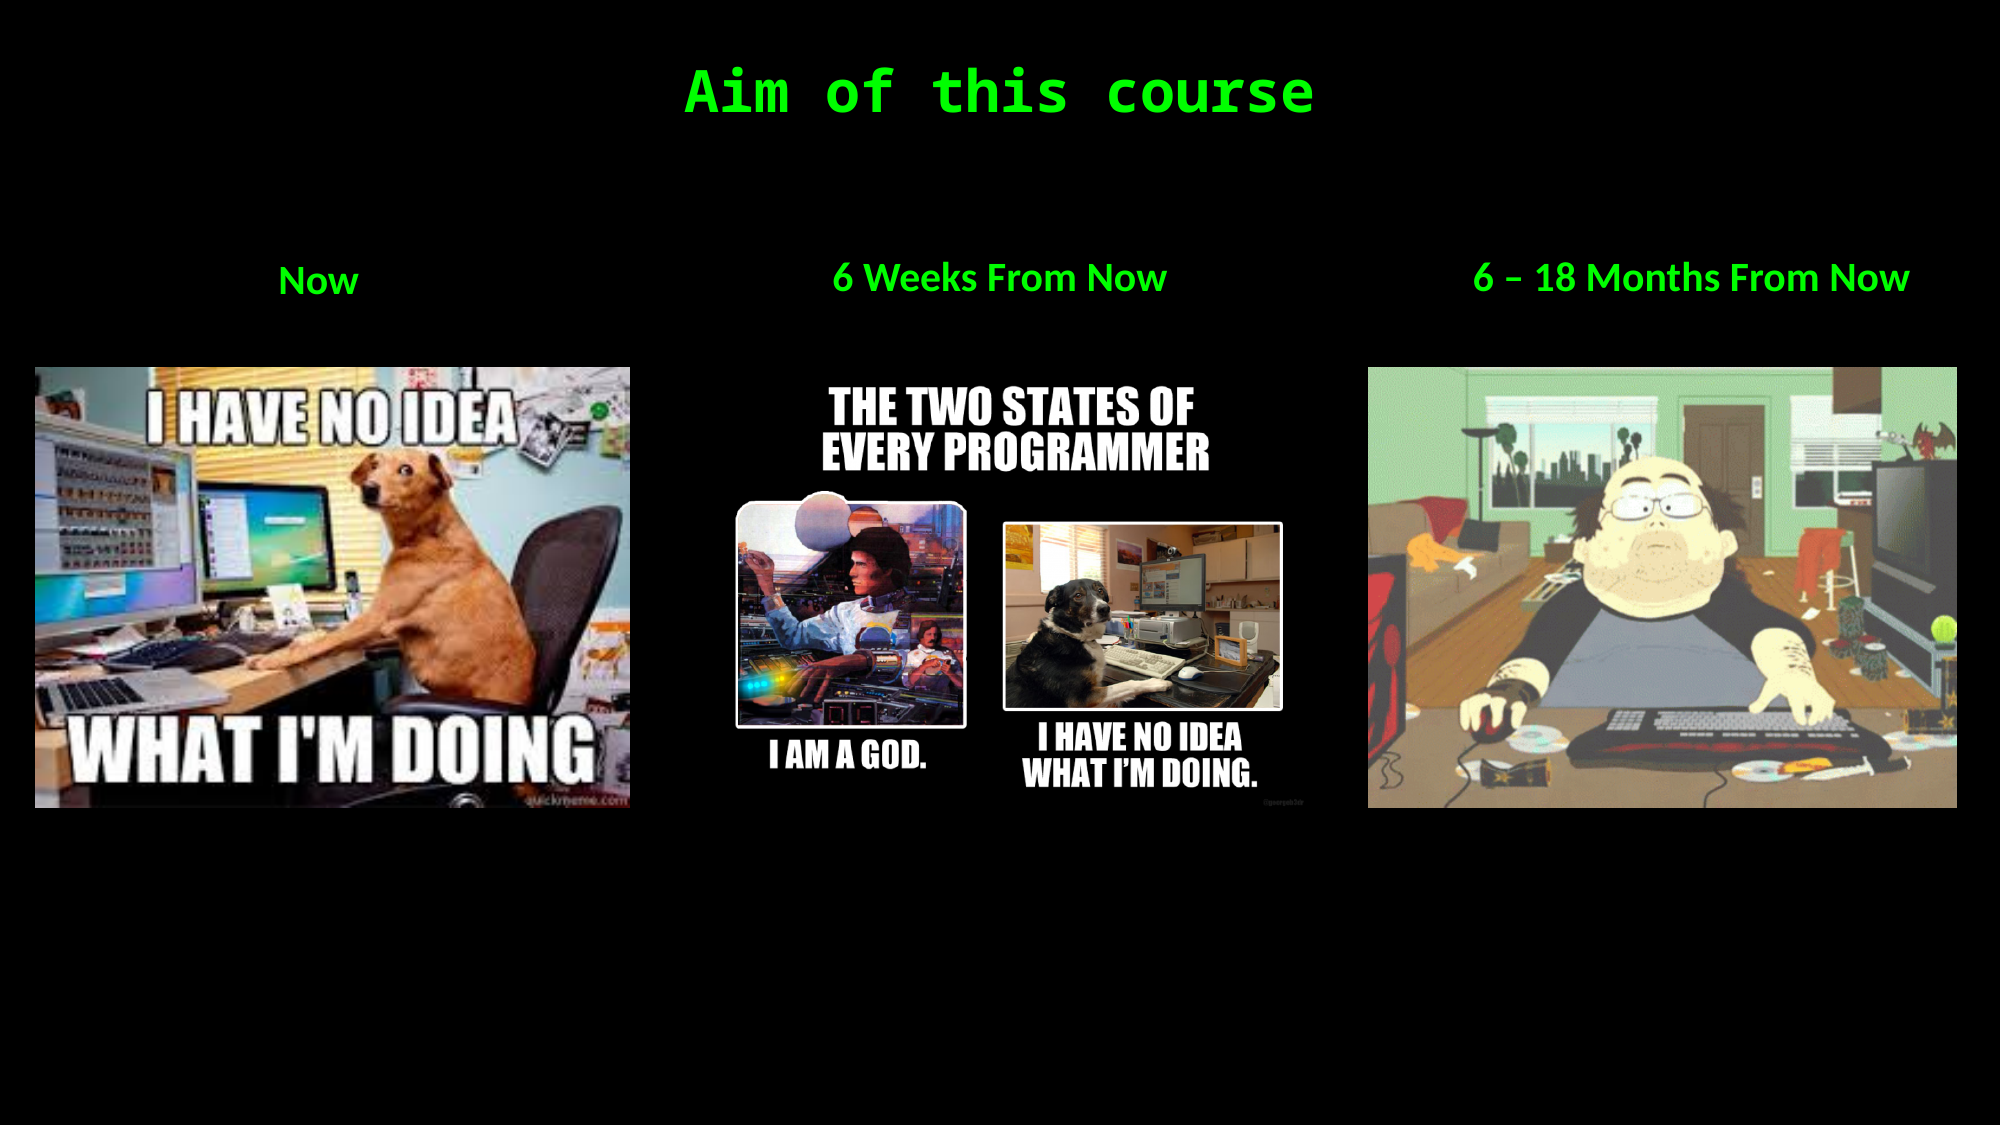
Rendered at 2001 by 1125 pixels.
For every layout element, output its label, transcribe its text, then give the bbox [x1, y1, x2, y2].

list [716, 367, 1306, 809]
title Aim of this course [137, 36, 1863, 150]
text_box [1368, 242, 1958, 808]
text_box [35, 245, 630, 808]
text_box 6 Weeks From Now [812, 242, 1188, 307]
